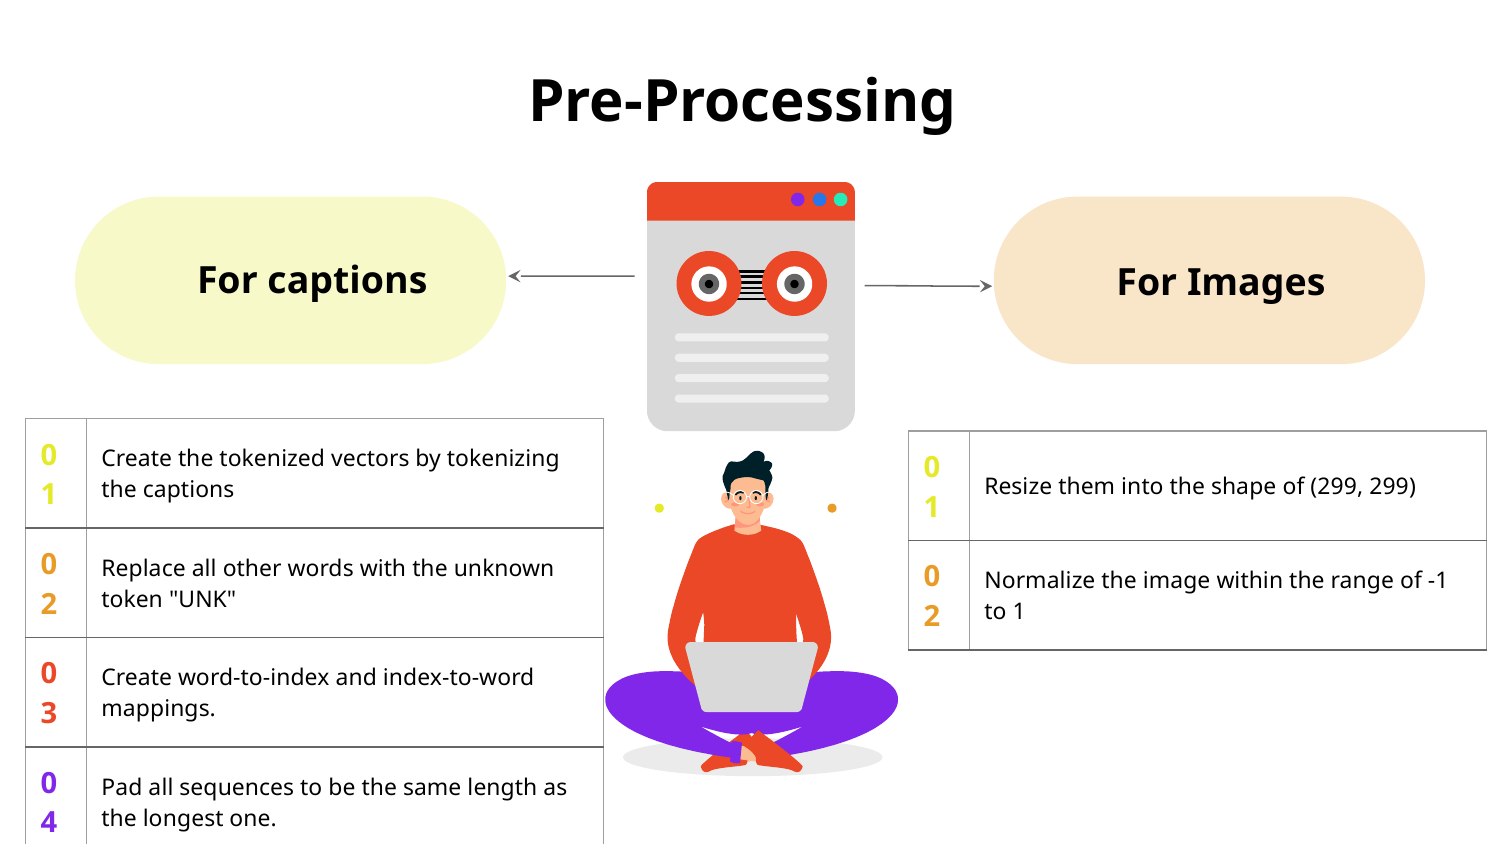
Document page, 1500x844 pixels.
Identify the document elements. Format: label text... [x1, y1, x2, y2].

table_cell Normalize the image within the range of -1 to 1 [970, 541, 1486, 649]
title Pre-Processing [75, 67, 1425, 129]
table_cell 03 [26, 638, 86, 746]
table_header 01 [923, 432, 969, 540]
table_header 01 [26, 419, 86, 527]
table_cell Pad all sequences to be the same length as the longest one. [87, 748, 603, 844]
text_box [580, 181, 919, 777]
text_box [74, 196, 503, 365]
table_cell 04 [26, 748, 86, 844]
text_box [1046, 253, 1427, 336]
table_header Resize them into the shape of (299, 299) [970, 432, 1486, 540]
table_cell 02 [26, 529, 86, 637]
text_box [993, 196, 1421, 365]
table_cell Create word-to-index and index-to-word mappings. [87, 638, 575, 746]
table_header Create the tokenized vectors by tokenizing the captions [87, 419, 575, 527]
table_cell 02 [923, 541, 969, 649]
text_box For captions [182, 250, 507, 306]
table_cell Replace all other words with the unknown token "UNK" [87, 529, 575, 637]
